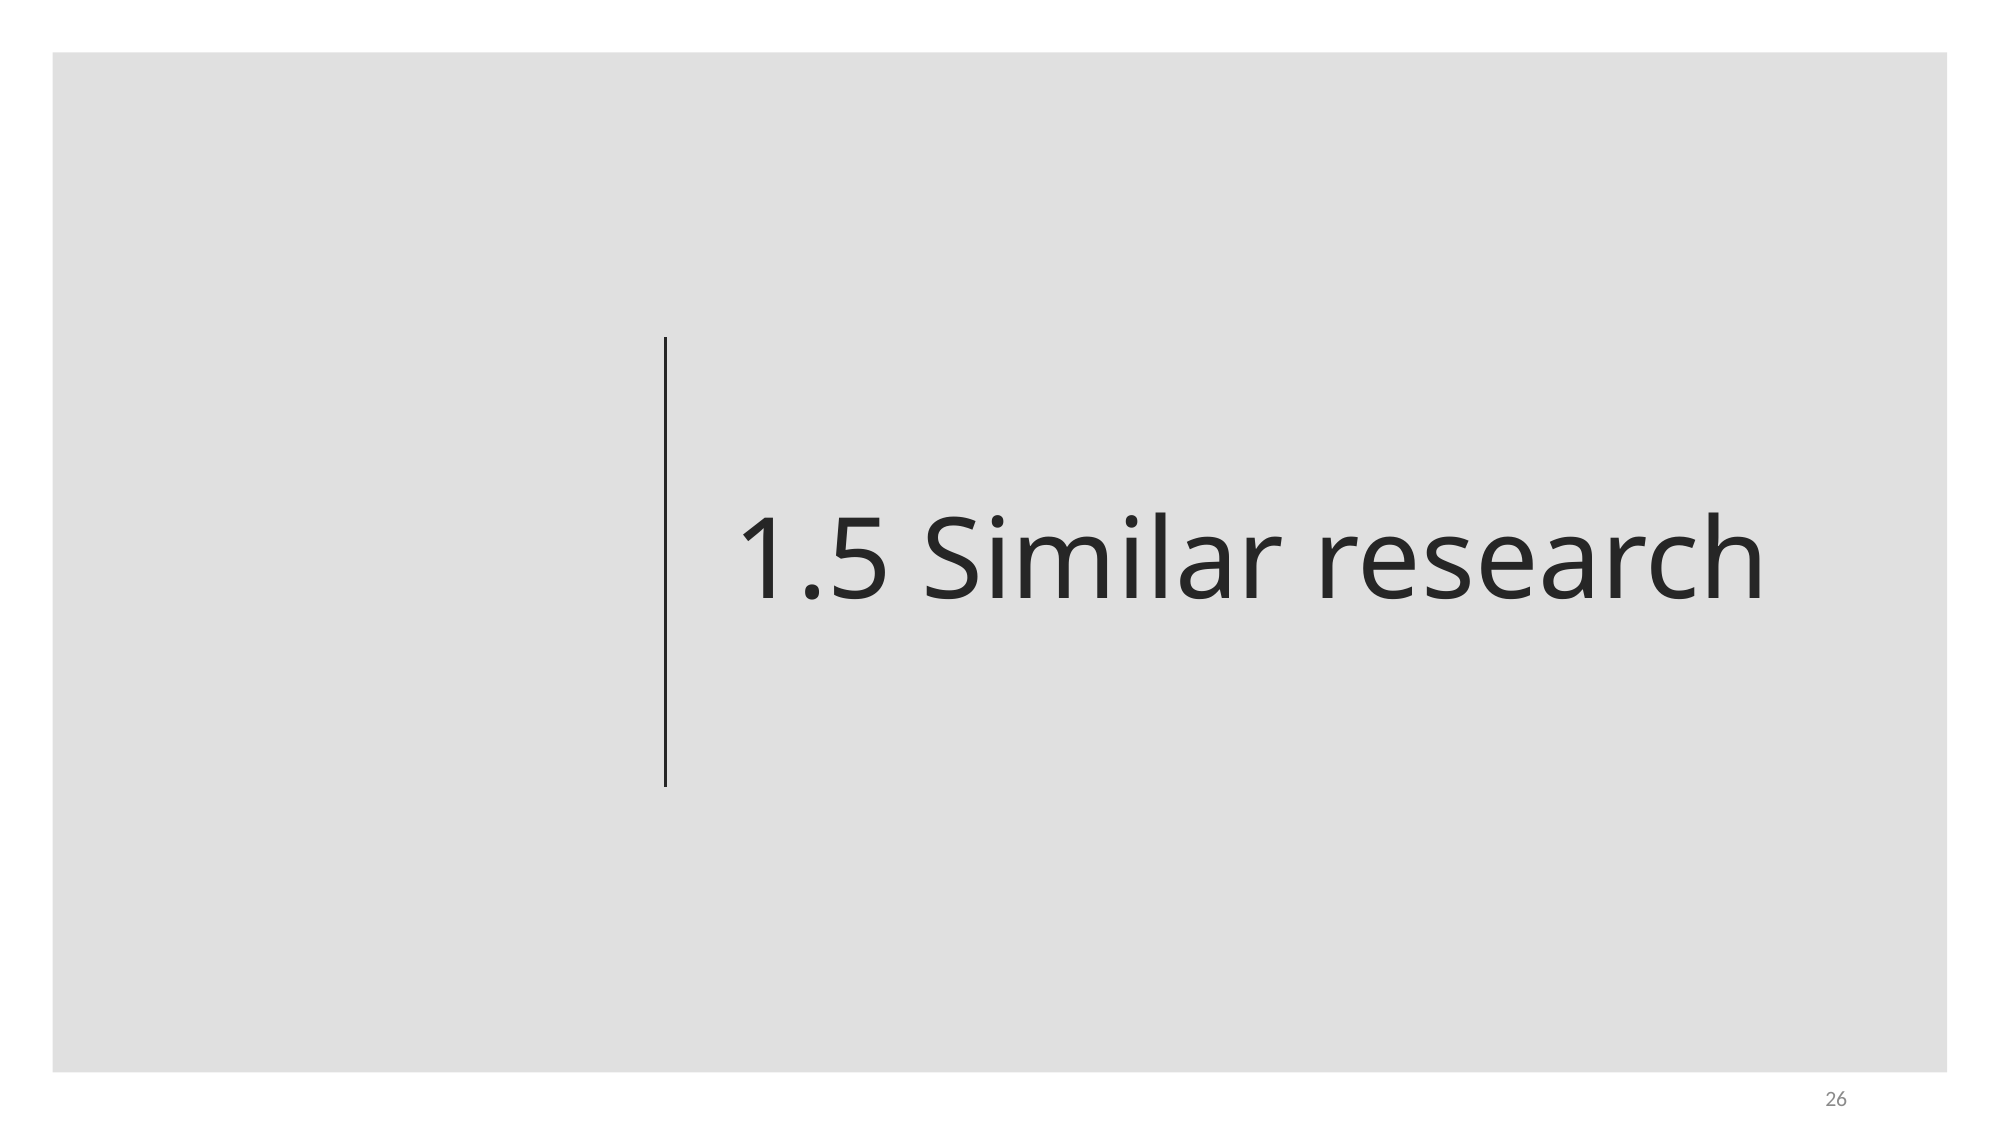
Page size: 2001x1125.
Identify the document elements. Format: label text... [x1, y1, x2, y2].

title 1.5 Similar research [718, 158, 1829, 967]
slide_number 26 [1677, 1075, 1863, 1121]
text_box [52, 51, 1948, 1073]
